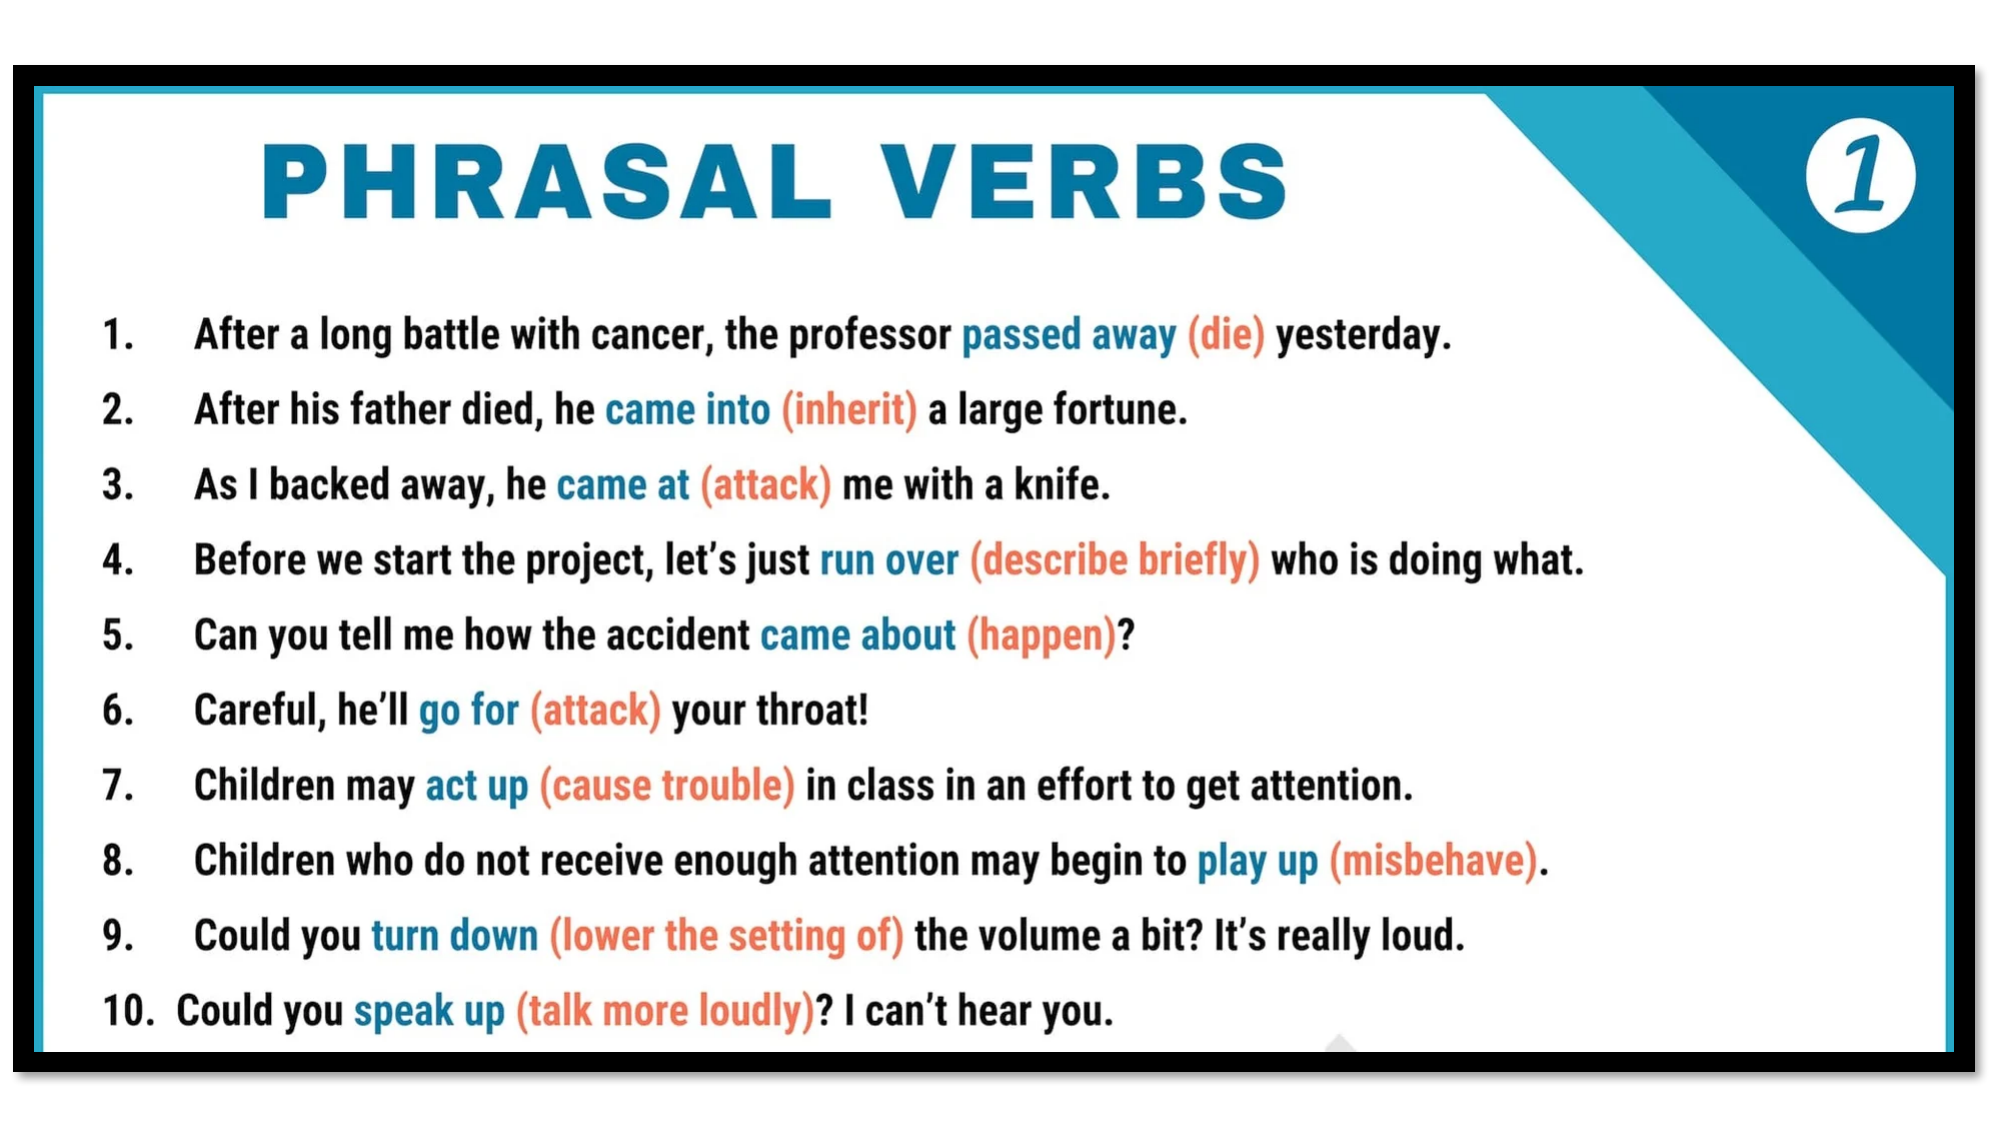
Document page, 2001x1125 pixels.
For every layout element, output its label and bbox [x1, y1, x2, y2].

picture [1805, 117, 1917, 235]
picture [34, 85, 1955, 1052]
